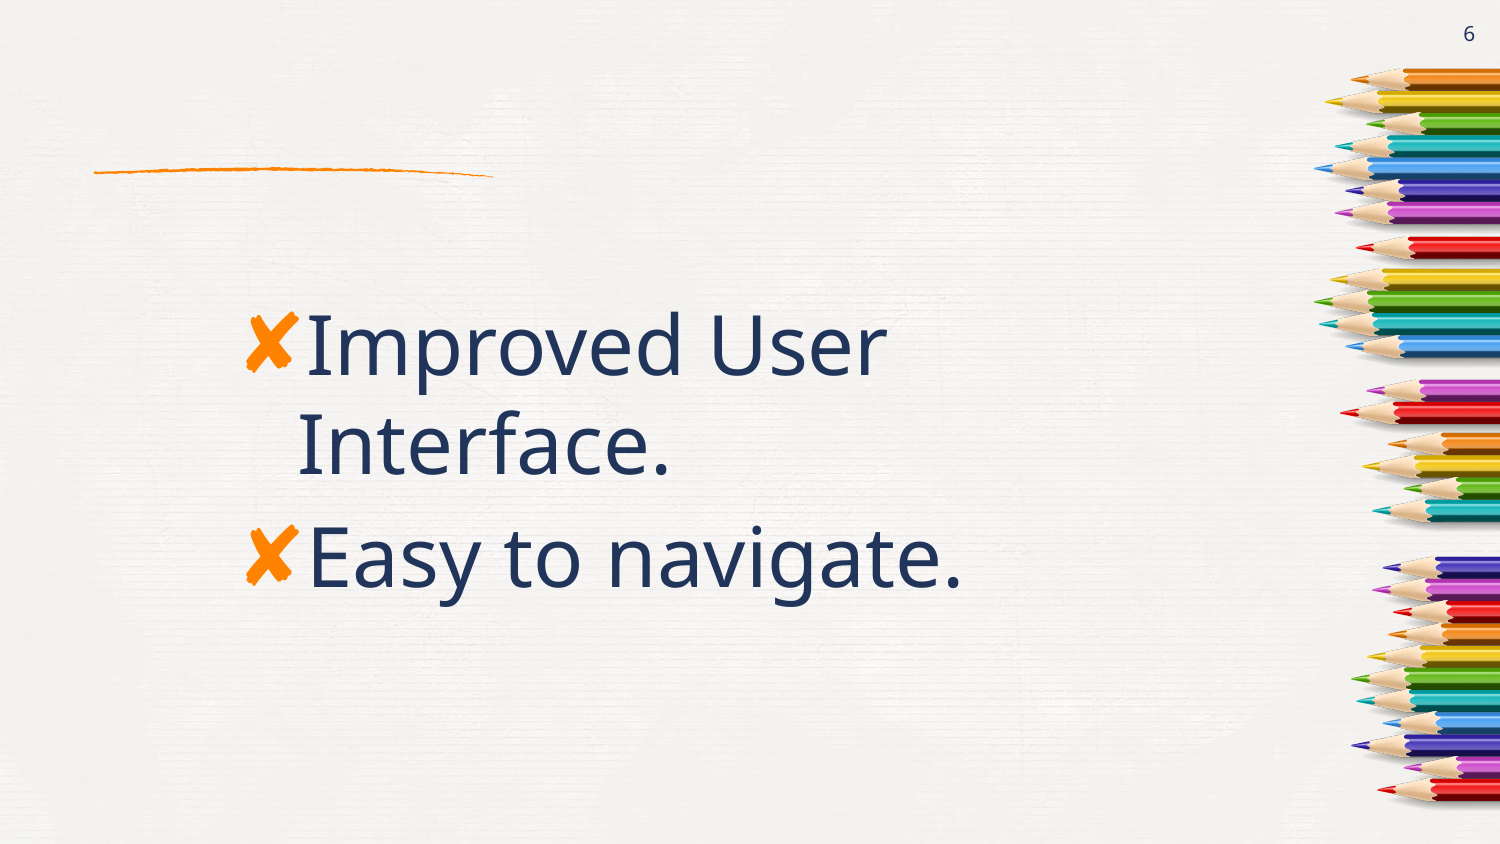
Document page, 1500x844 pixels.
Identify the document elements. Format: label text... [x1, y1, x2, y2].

slide_number 6 [1421, 20, 1476, 66]
picture [1367, 646, 1500, 667]
picture [1382, 712, 1500, 734]
picture [1388, 624, 1500, 645]
picture [1366, 380, 1500, 401]
picture [1403, 478, 1500, 499]
list Improved User Interface. Easy to navigate. [222, 291, 1278, 553]
picture [1403, 757, 1500, 778]
picture [1334, 136, 1500, 157]
picture [1329, 269, 1500, 290]
picture [1388, 433, 1500, 455]
picture [1355, 237, 1500, 268]
picture [1393, 601, 1500, 623]
picture [0, 0, 1500, 844]
picture [1345, 180, 1500, 201]
picture [1382, 557, 1500, 578]
picture [1350, 69, 1500, 90]
picture [1366, 113, 1500, 135]
